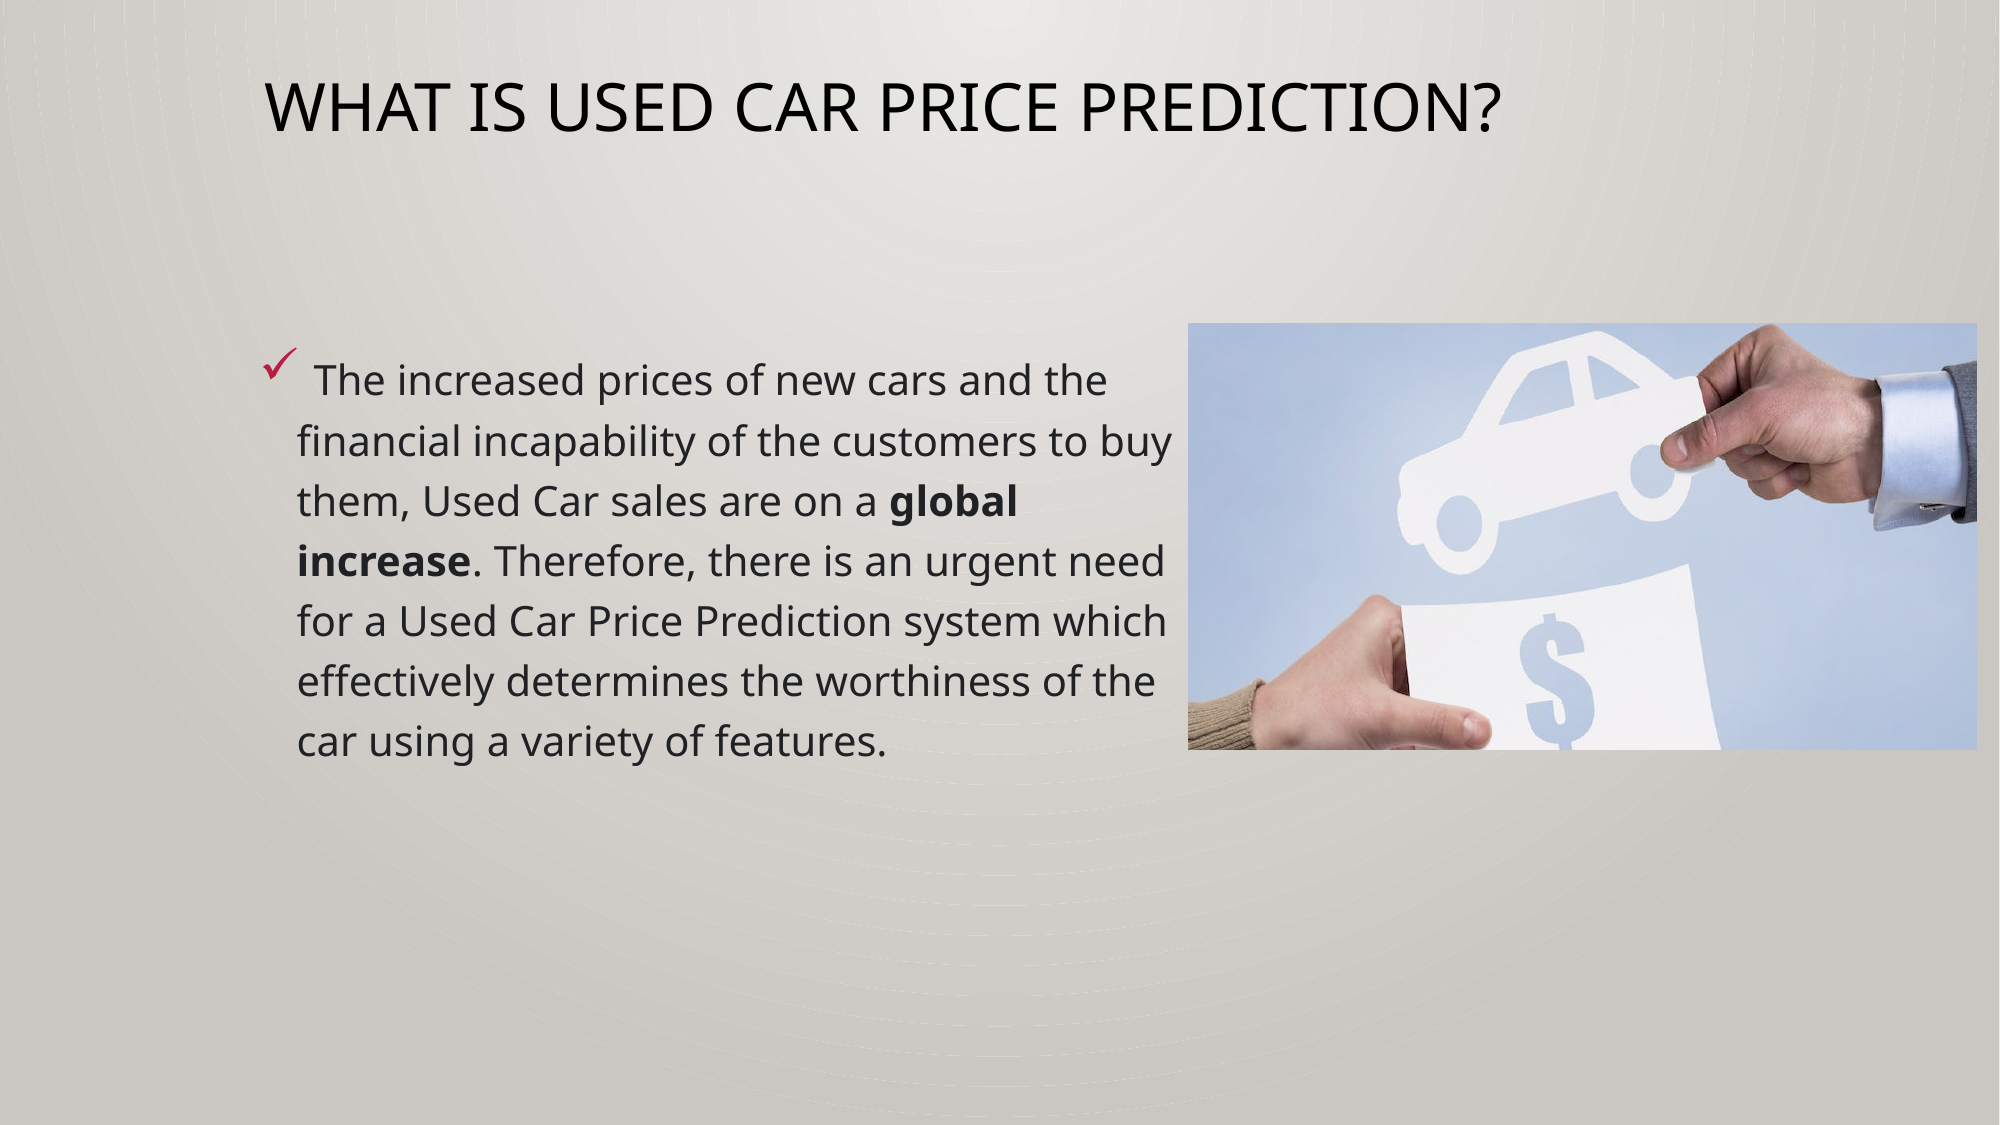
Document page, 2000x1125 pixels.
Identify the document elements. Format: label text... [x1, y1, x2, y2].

list The increased prices of new cars and the financial incapability of the customers to buy them, Used Car sales are on a global increase. Therefore, there is an urgent need for a Used Car Price Prediction system which effectively determines the worthiness of the car using a variety of features. [244, 325, 1225, 776]
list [1188, 323, 1977, 750]
title What is Used Car Price Prediction? [249, 66, 1863, 279]
